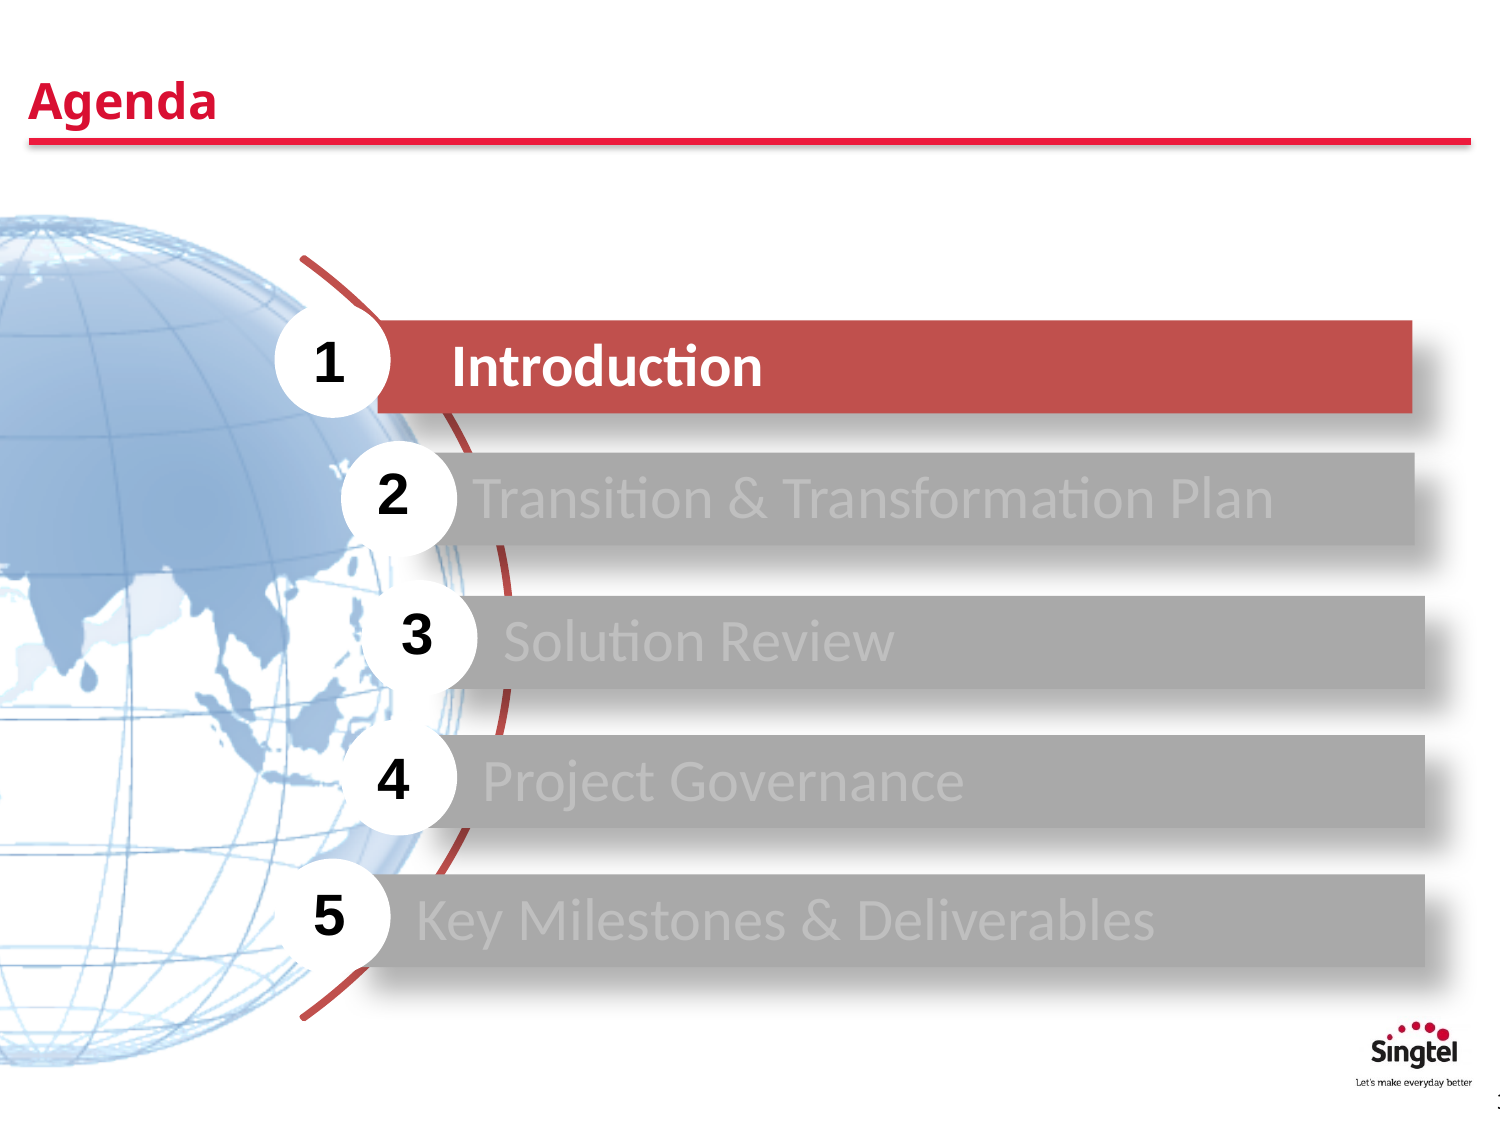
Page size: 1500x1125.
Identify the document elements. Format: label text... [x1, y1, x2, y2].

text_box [262, 266, 1426, 1010]
picture [0, 188, 501, 1088]
title Agenda [28, 61, 1454, 137]
picture [1342, 1016, 1485, 1092]
